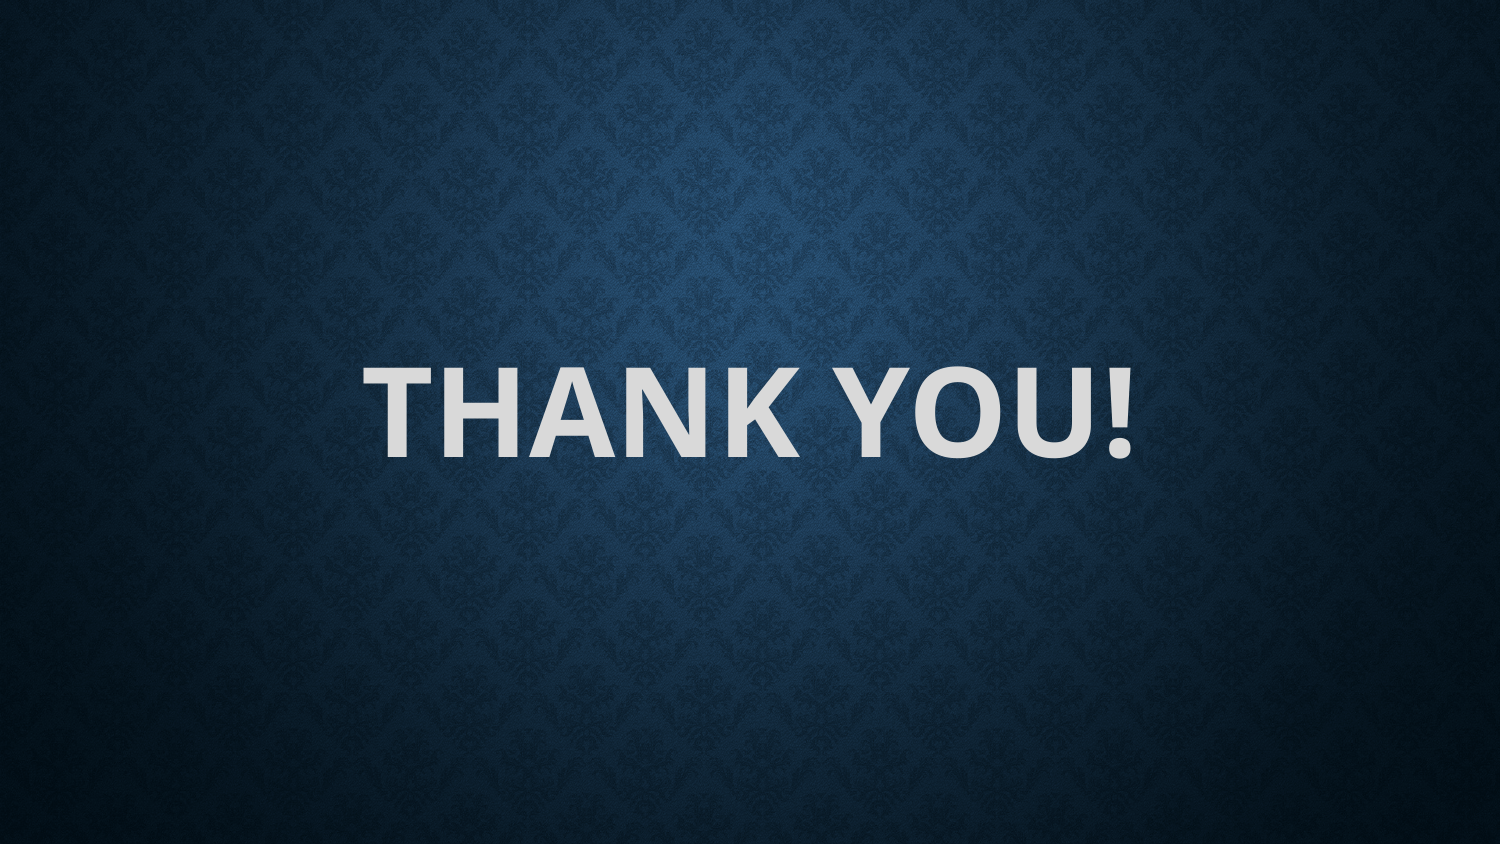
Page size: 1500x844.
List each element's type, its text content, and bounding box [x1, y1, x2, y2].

title Thank You! [248, 214, 1252, 630]
